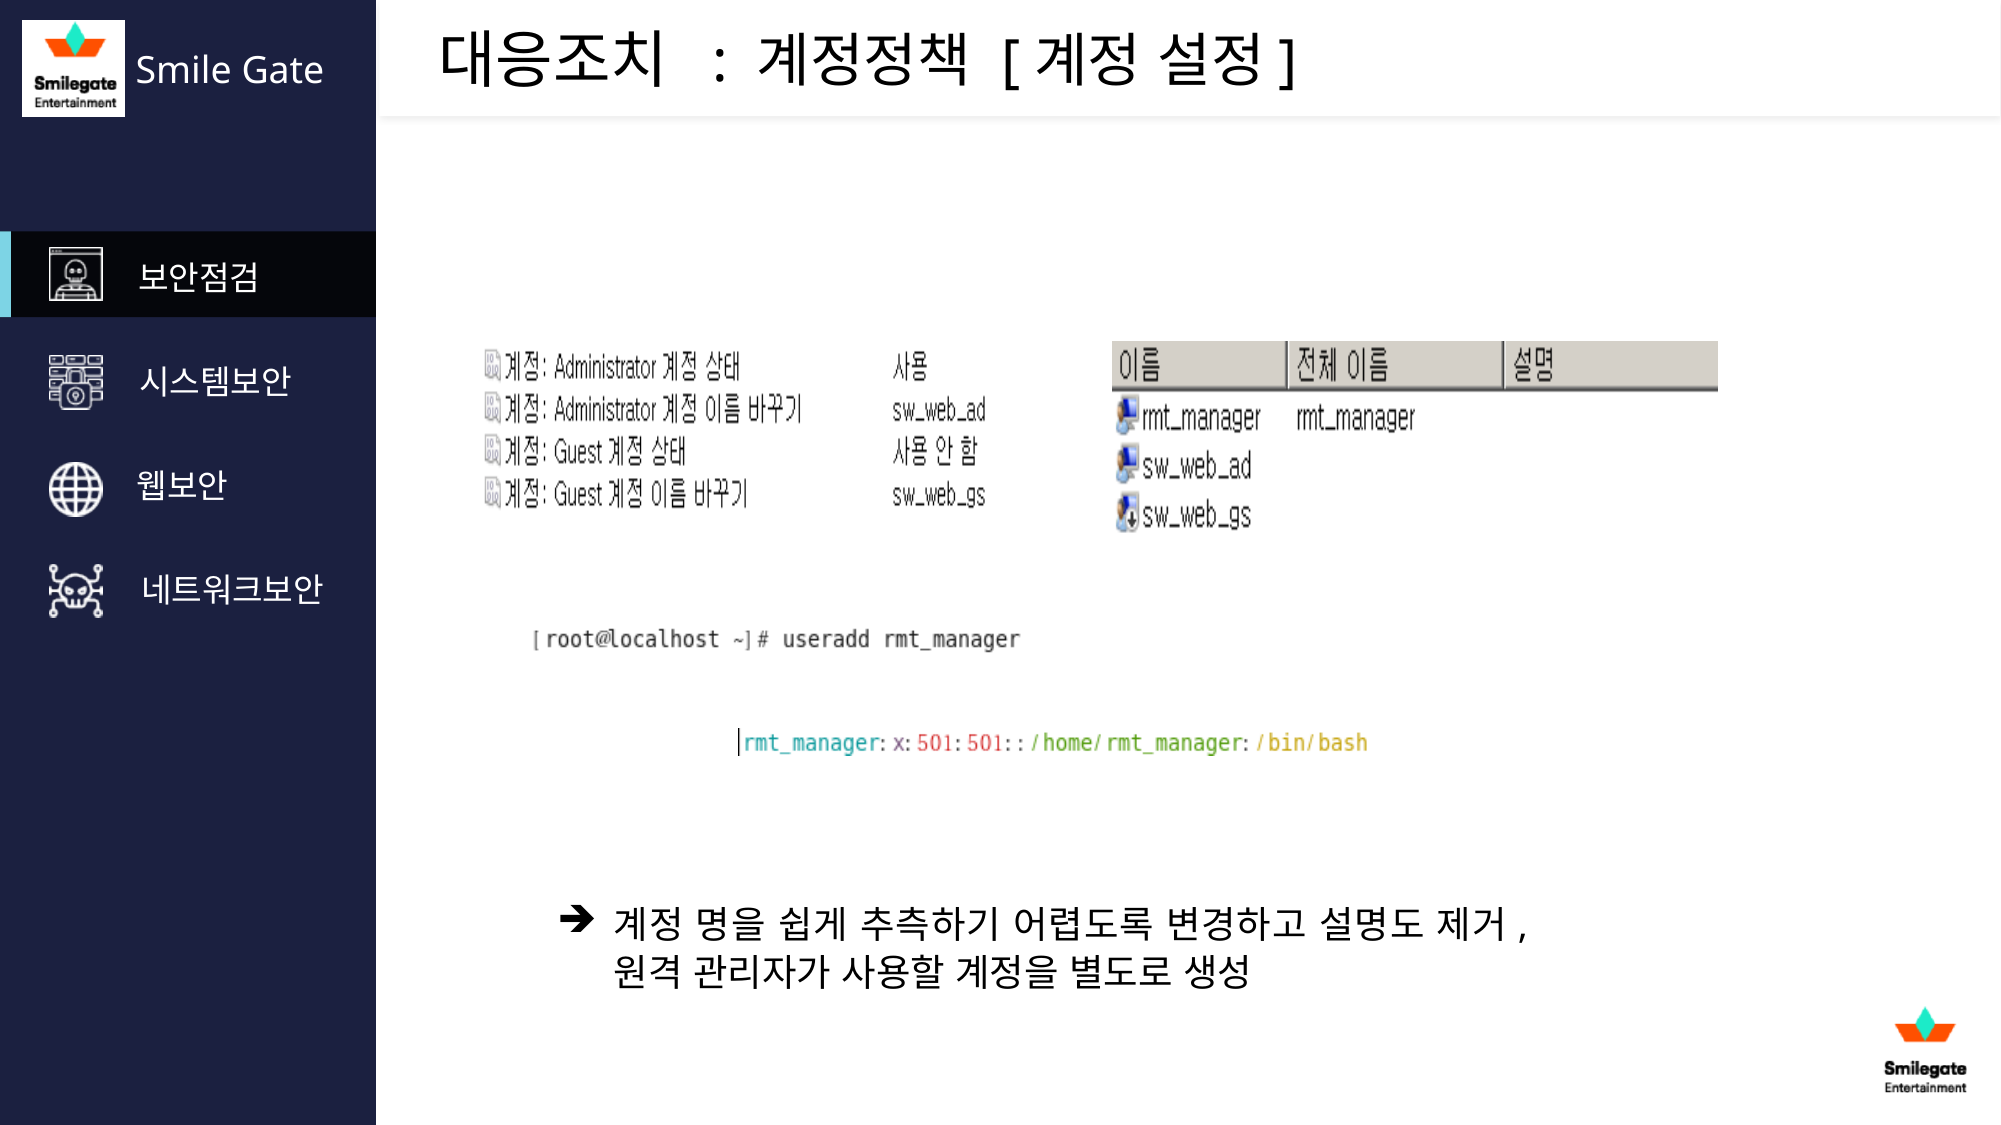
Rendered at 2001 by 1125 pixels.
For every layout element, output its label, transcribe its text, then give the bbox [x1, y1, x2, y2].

picture [22, 20, 125, 117]
picture [531, 626, 1188, 654]
picture [1112, 341, 1718, 538]
text_box : 계정정책 [계정 설정] [697, 15, 2000, 170]
picture [1872, 1005, 1975, 1102]
picture [49, 564, 103, 618]
picture [738, 728, 1395, 756]
picture [480, 341, 997, 515]
picture [49, 355, 103, 410]
picture [49, 247, 103, 301]
text_box 계정 명을 쉽게 추측하기 어렵도록 변경하고 설명도 제거, 원격 관리자가 사용할 계정을 별도로 생성 [542, 890, 1543, 1002]
picture [49, 462, 103, 517]
